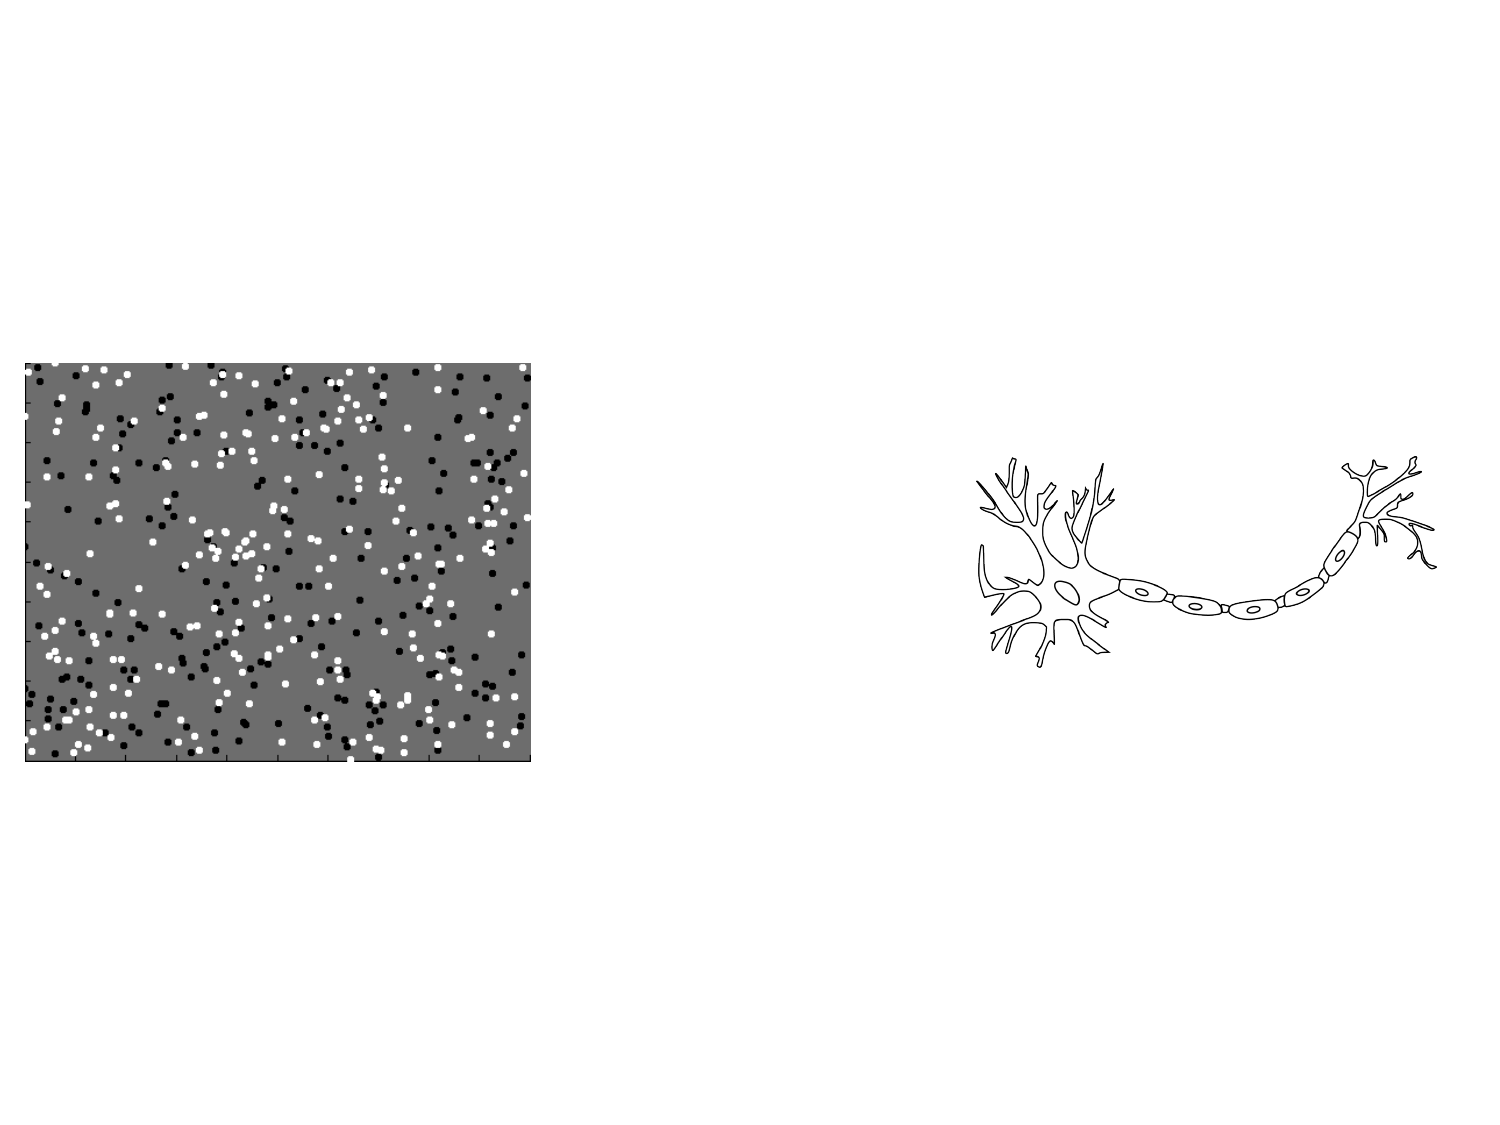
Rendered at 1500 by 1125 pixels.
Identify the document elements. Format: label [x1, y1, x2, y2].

picture [25, 362, 532, 762]
picture [976, 456, 1437, 669]
